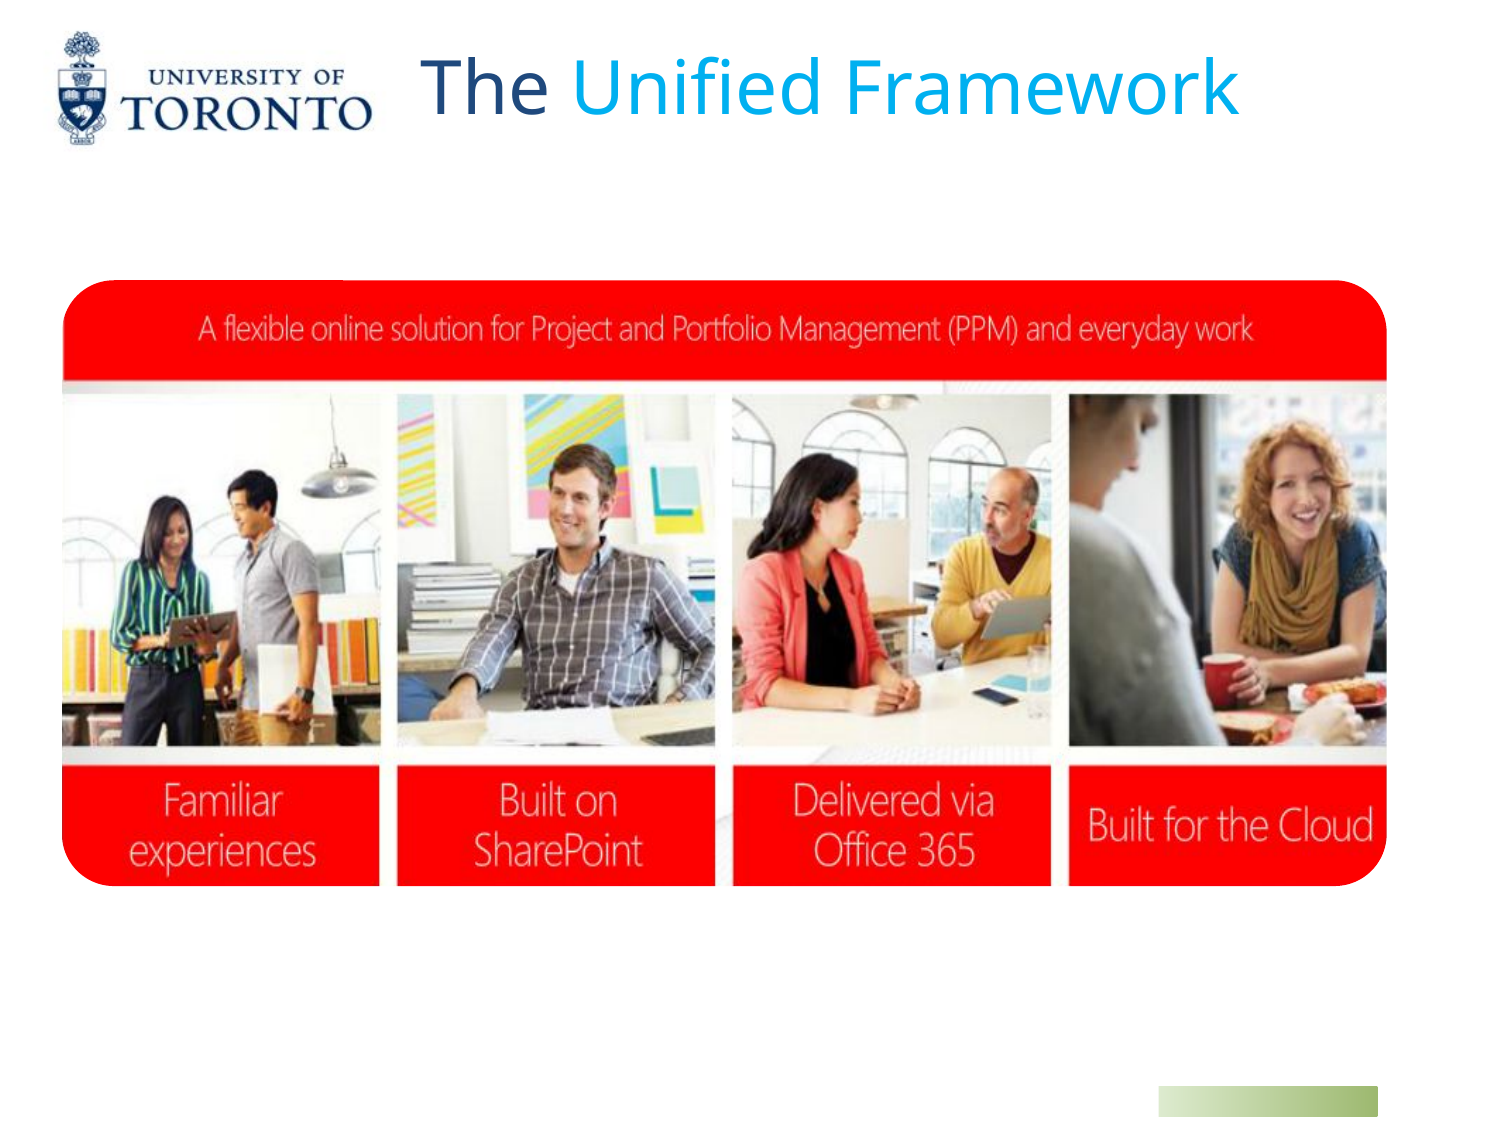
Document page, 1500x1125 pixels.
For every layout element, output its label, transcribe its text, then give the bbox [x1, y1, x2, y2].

text_box [1158, 1086, 1378, 1117]
picture [61, 280, 1387, 887]
text_box The Unified Framework [407, 31, 1256, 137]
picture [24, 10, 403, 159]
